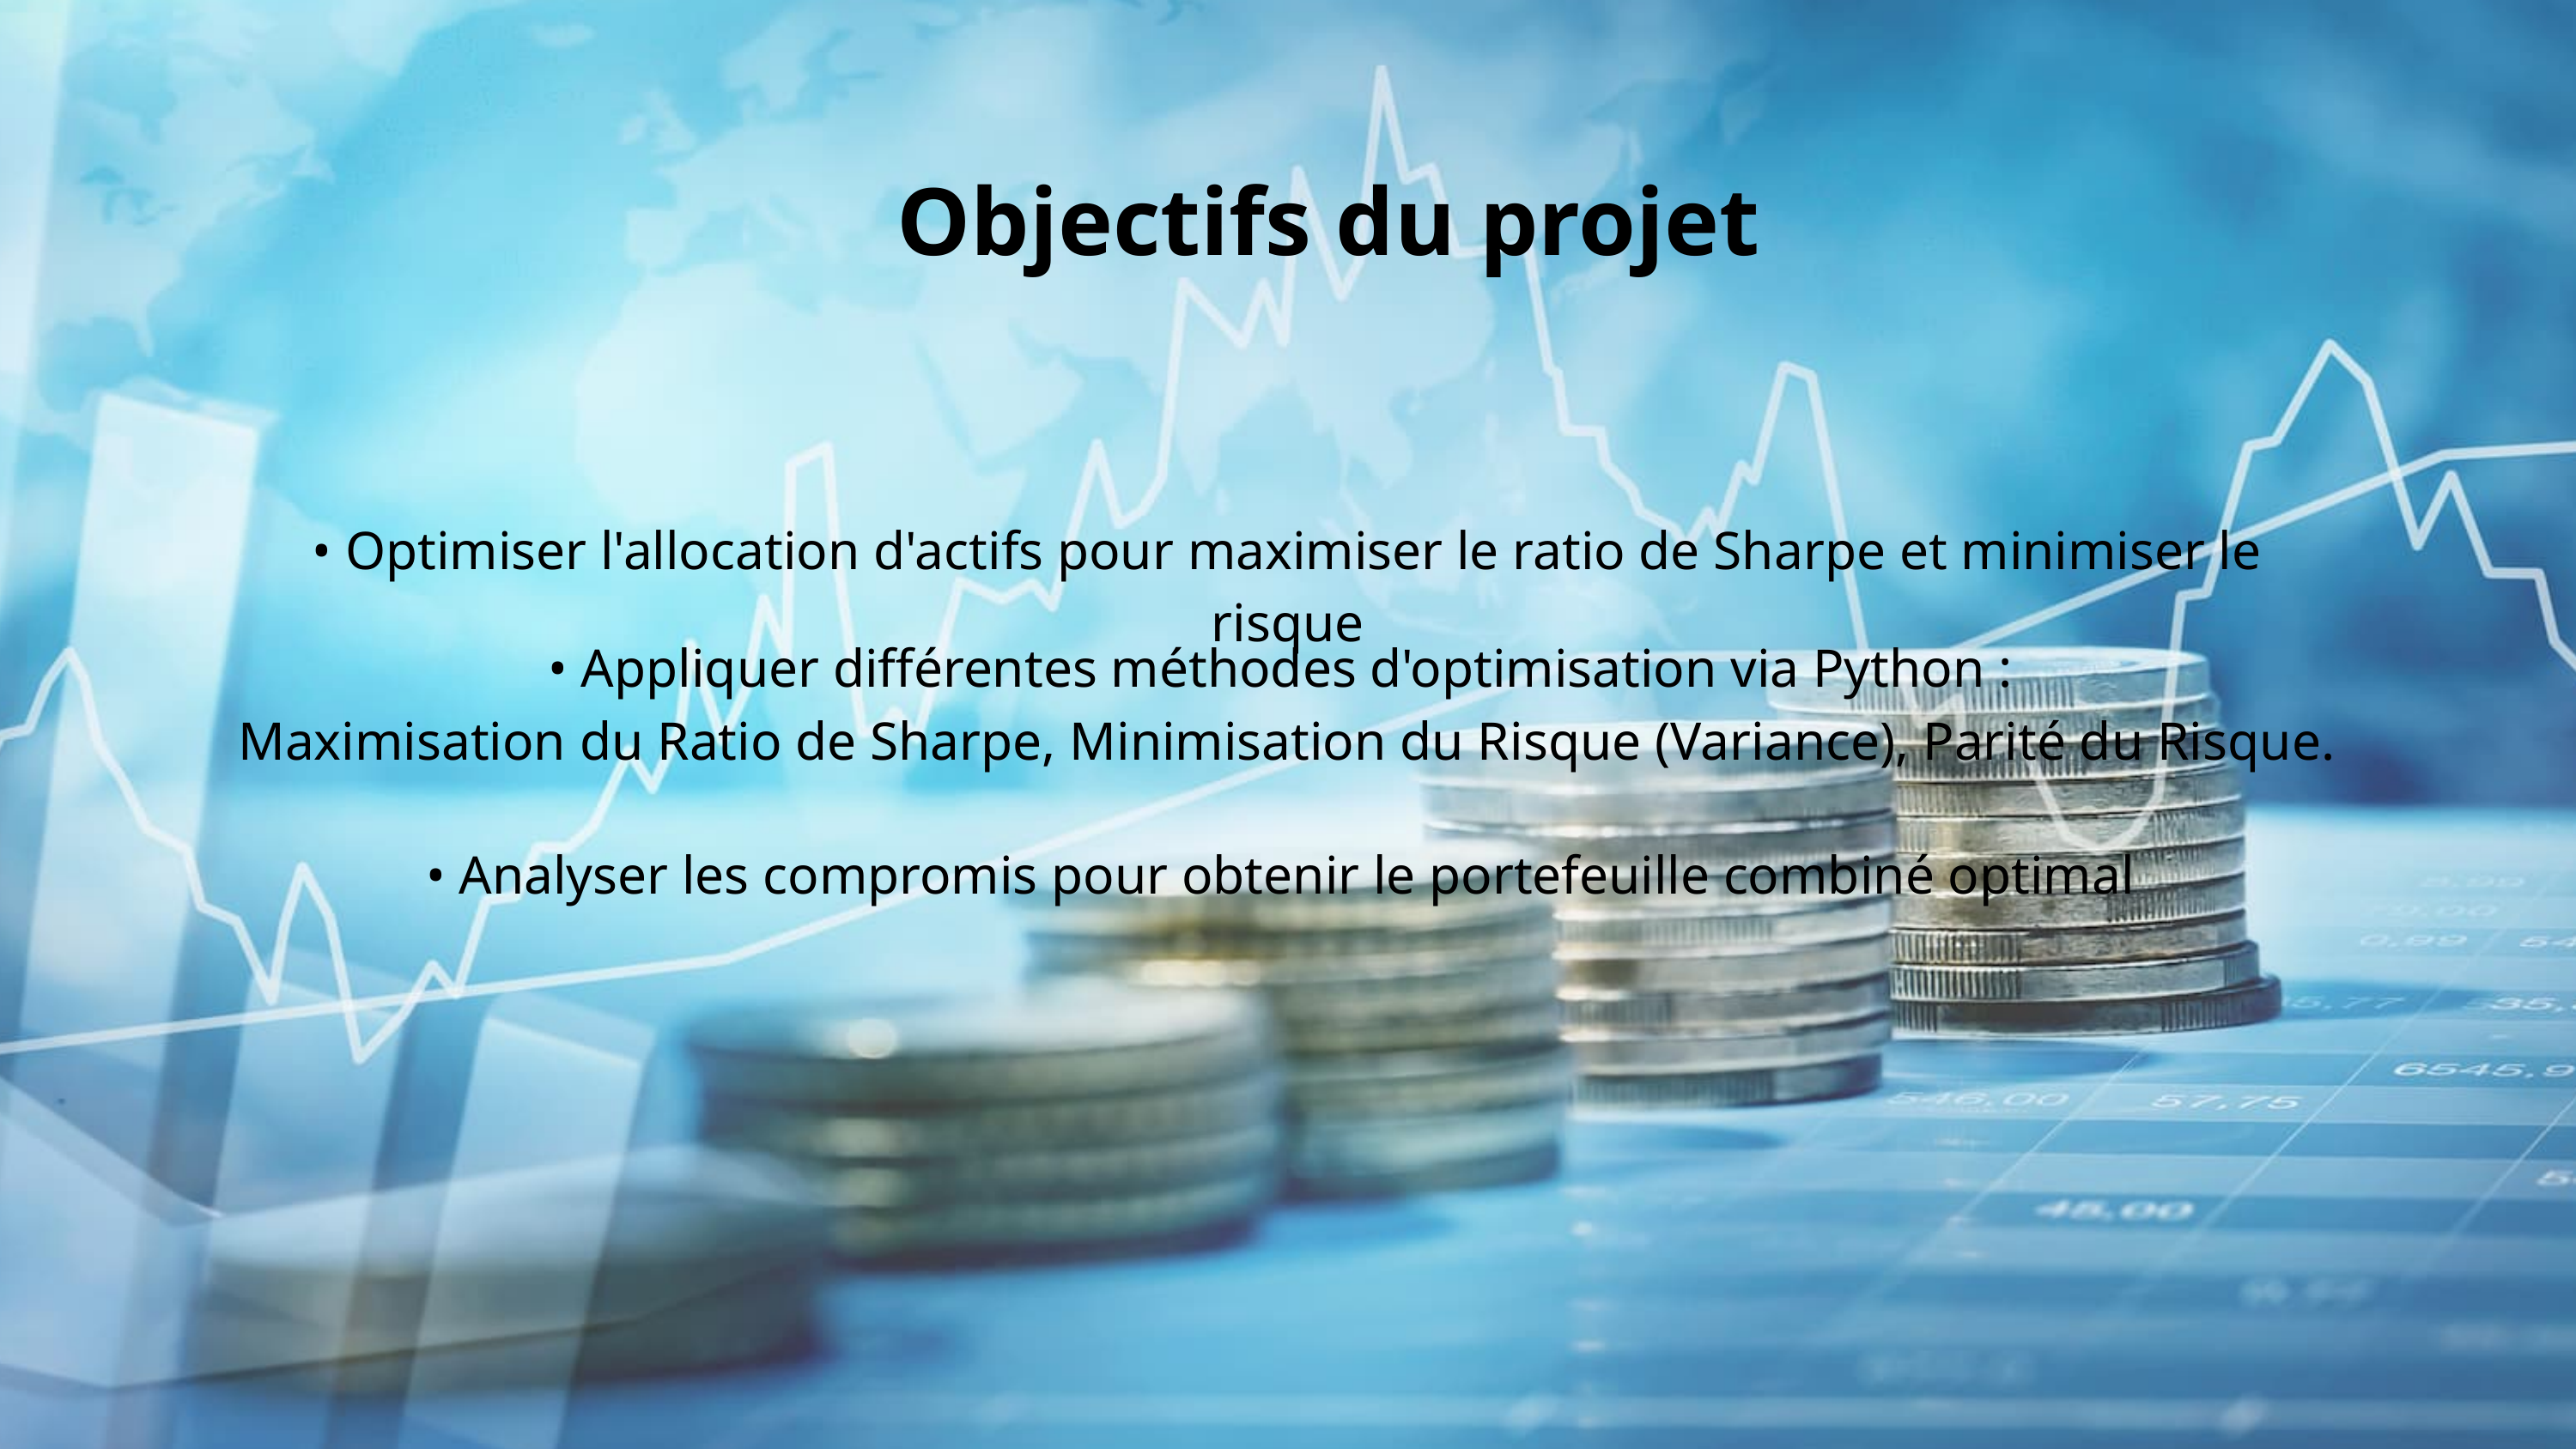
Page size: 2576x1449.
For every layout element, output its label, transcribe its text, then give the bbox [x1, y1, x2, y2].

text_box • Analyser les compromis pour obtenir le portefeuille combiné optimal [28, 832, 2548, 1050]
text_box • Optimiser l'allocation d'actifs pour maximiser le ratio de Sharpe et minimiser le risque [289, 506, 2287, 625]
text_box Objectifs du projet [686, 143, 1971, 274]
text_box [0, 0, 2576, 1449]
text_box • Appliquer différentes méthodes d'optimisation via Python : Maximisation du Ratio de Sharpe, Minimisation du Risque (Variance), Parité du Risque. [144, 625, 2432, 832]
